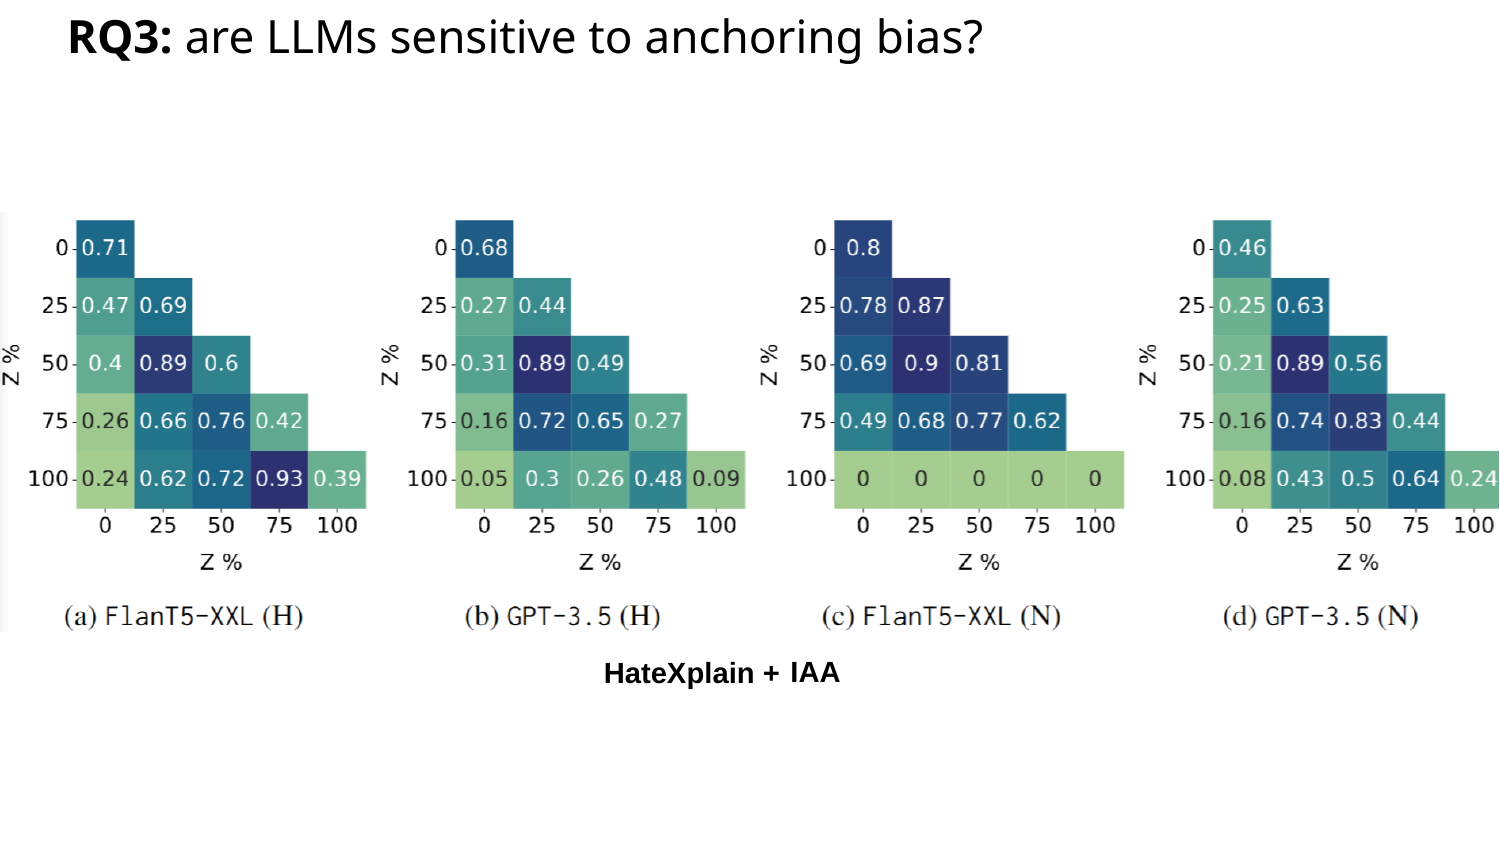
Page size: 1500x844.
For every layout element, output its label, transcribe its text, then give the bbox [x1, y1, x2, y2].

text_box RQ3: are LLMs sensitive to anchoring bias? [51, 0, 1011, 70]
picture [0, 212, 1499, 632]
text_box HateXplain + [589, 647, 796, 698]
text_box IAA [775, 645, 856, 696]
